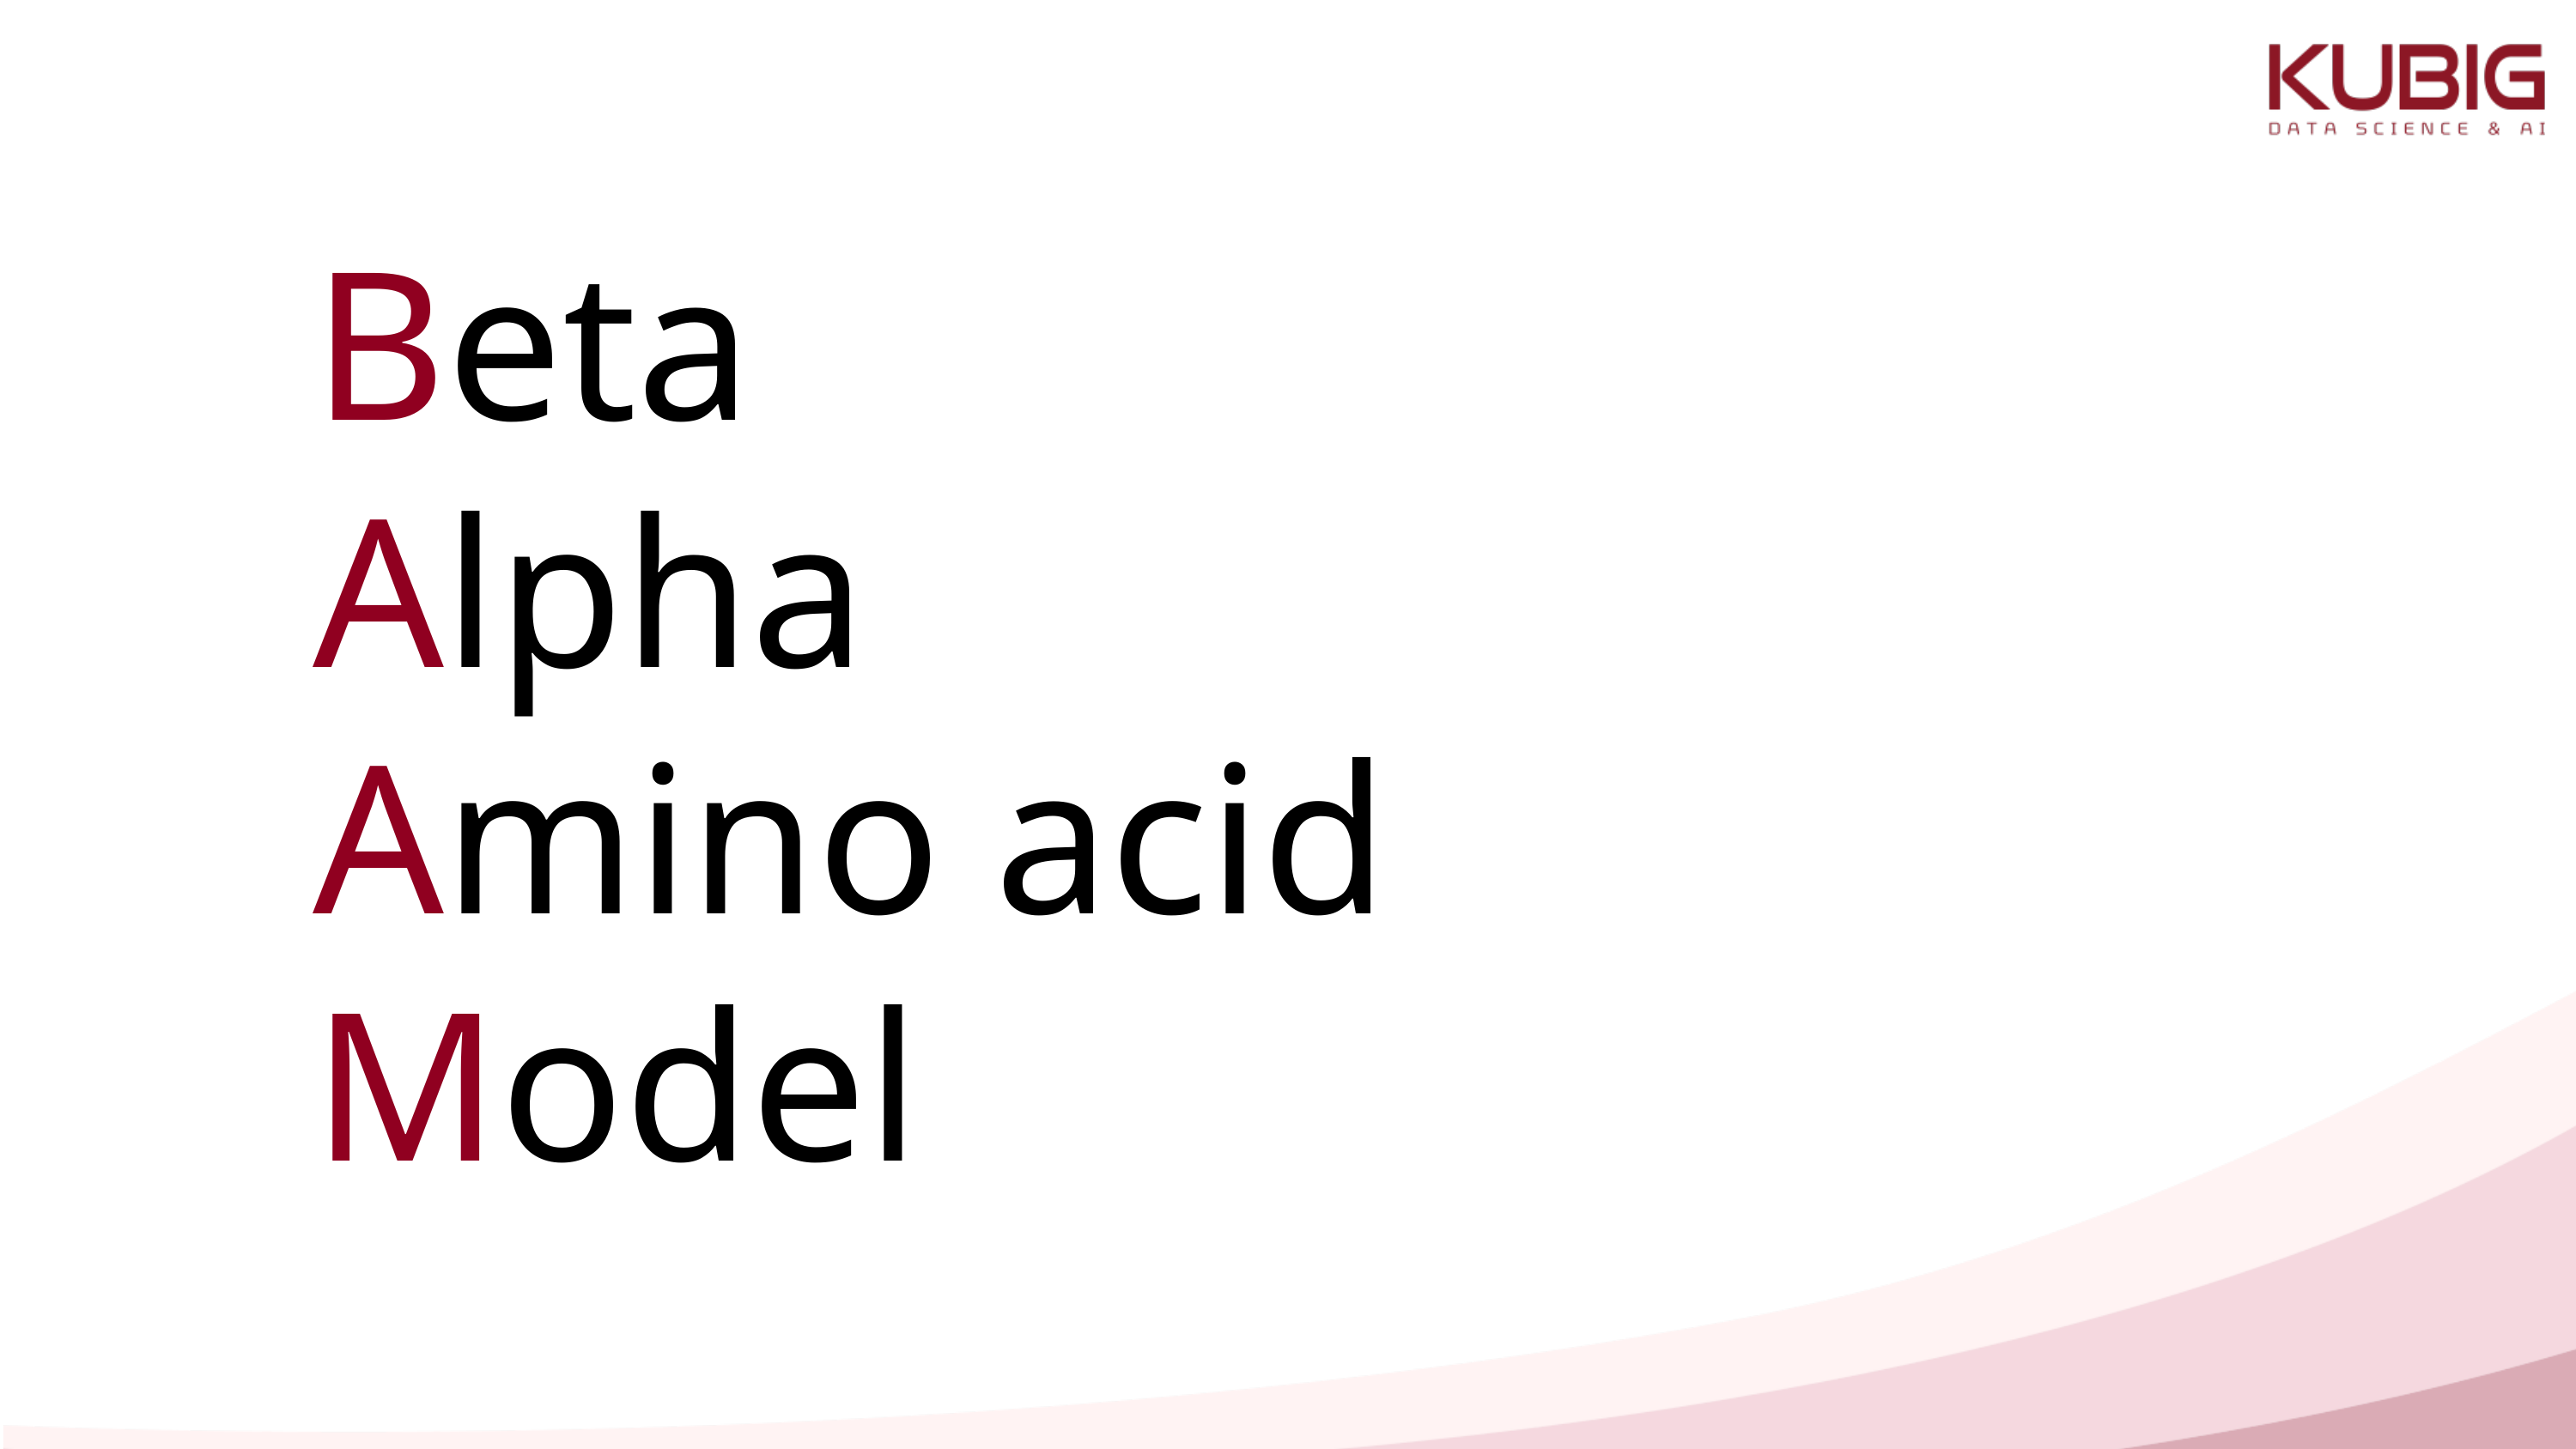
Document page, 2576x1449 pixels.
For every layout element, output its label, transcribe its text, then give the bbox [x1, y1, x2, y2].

text_box Beta Alpha Amino acid Model [300, 208, 2490, 989]
picture [3, 990, 2576, 1449]
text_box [2267, 42, 2549, 137]
